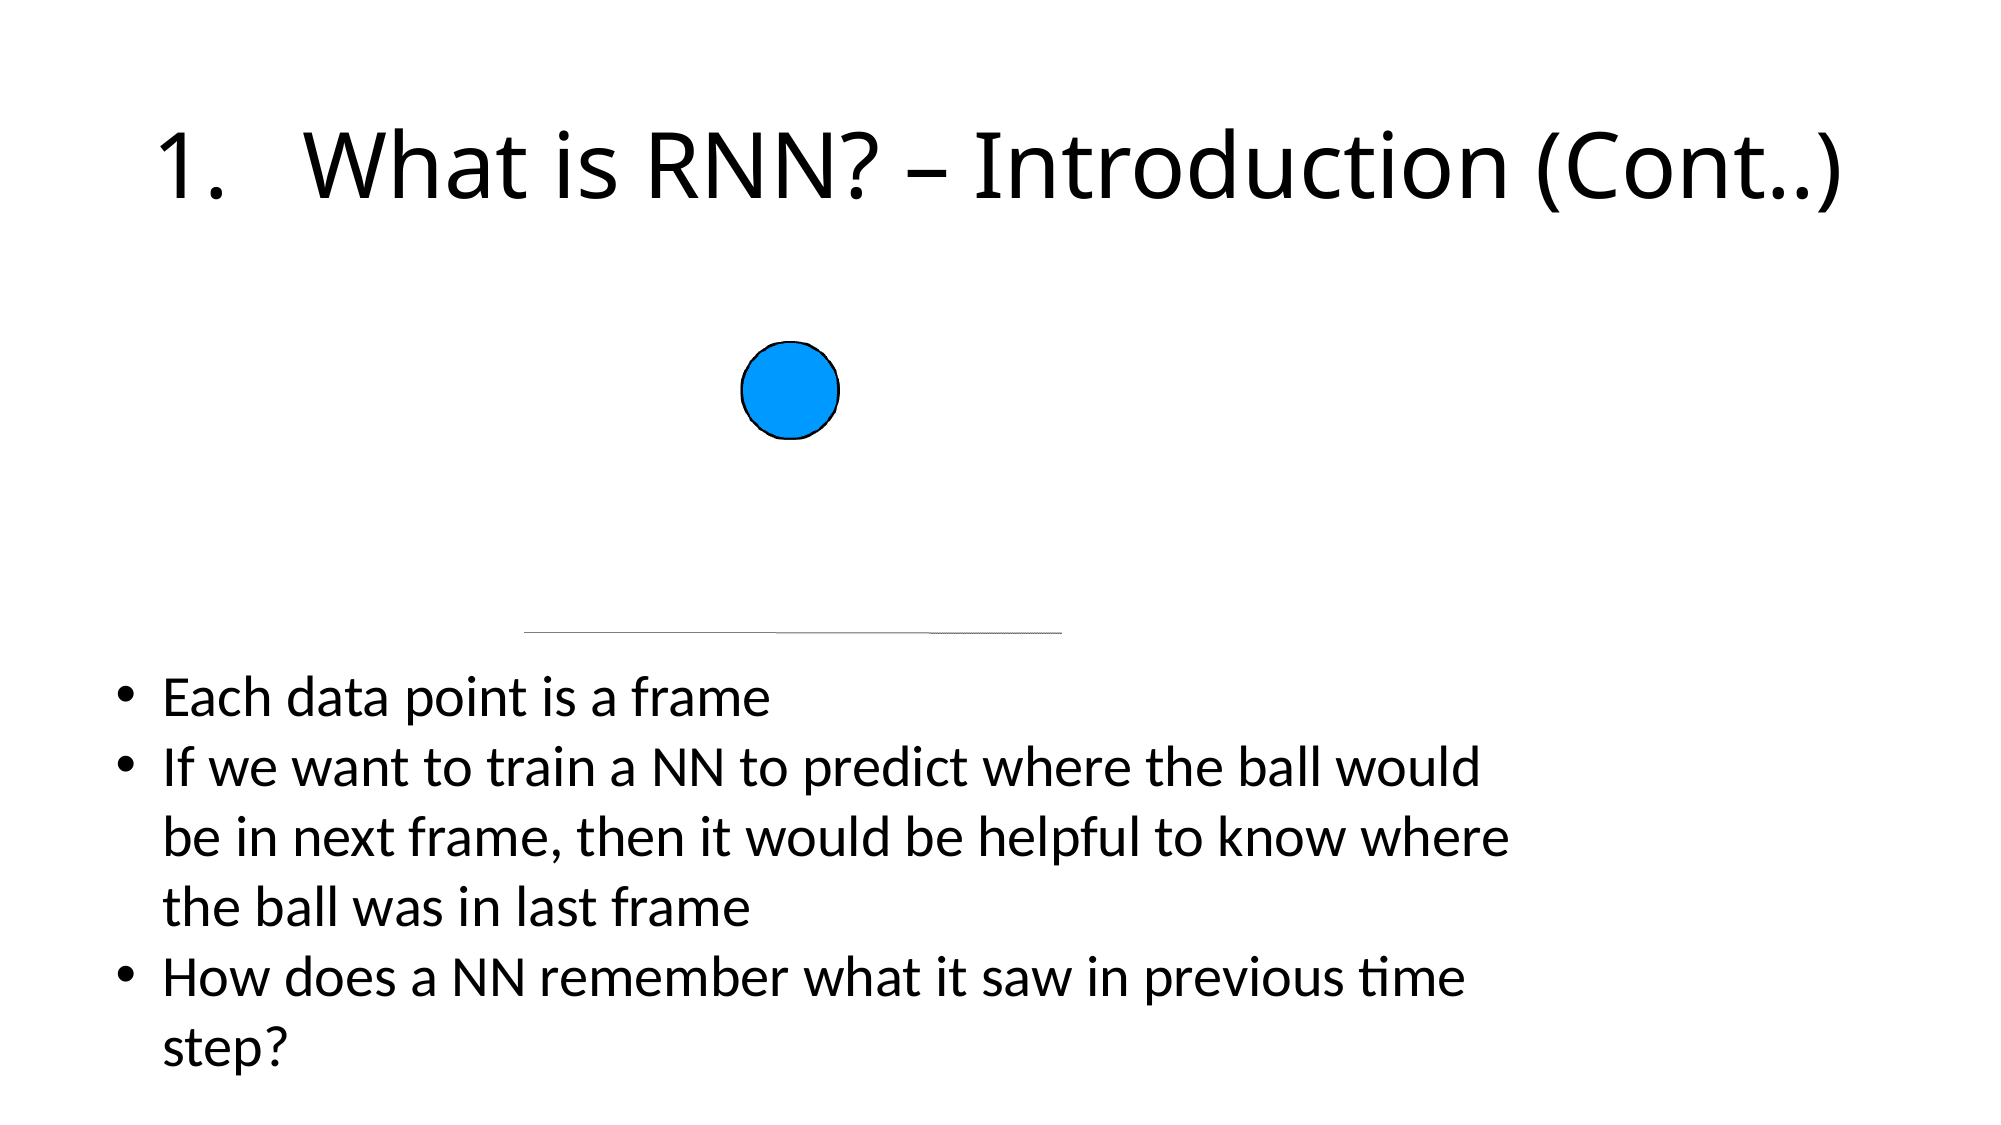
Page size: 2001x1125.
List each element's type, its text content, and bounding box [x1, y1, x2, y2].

text_box Each data point is a frame If we want to train a NN to predict where the ball would be in next frame, then it would be helpful to know where the ball was in last frame How does a NN remember what it saw in previous time step? [100, 650, 1561, 1125]
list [524, 299, 1062, 703]
title 1. What is RNN? – Introduction (Cont..) [137, 59, 1863, 278]
